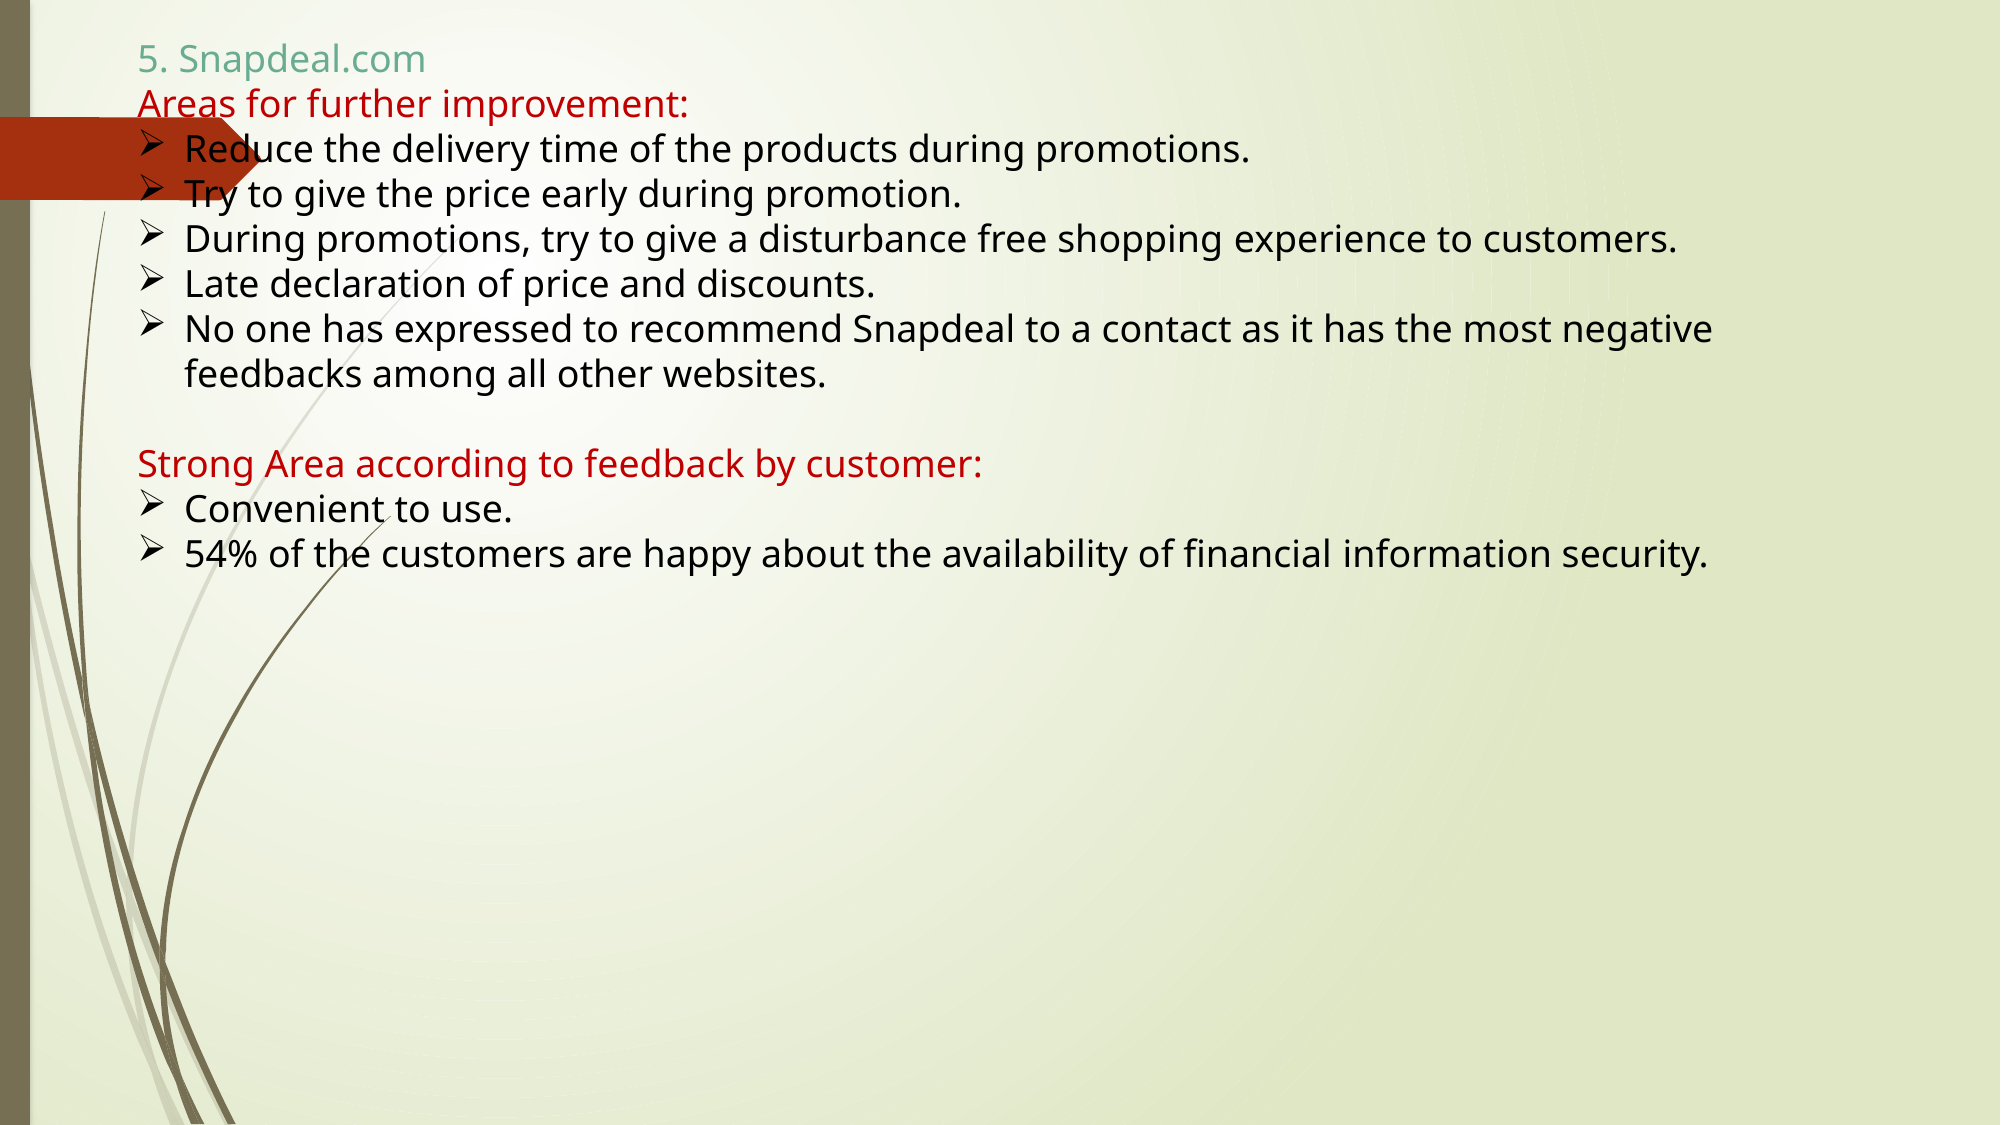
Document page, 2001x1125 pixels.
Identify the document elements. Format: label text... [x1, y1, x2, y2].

text_box 5. Snapdeal.com Areas for further improvement: Reduce the delivery time of the products during promotions. Try to give the price early during promotion. During promotions, try to give a disturbance free shopping experience to customers. Late declaration of price and discounts. No one has expressed to recommend Snapdeal to a contact as it has the most negative feedbacks among all other websites. Strong Area according to feedback by customer: Convenient to use. 54% of the customers are happy about the availability of financial information security. [122, 27, 1912, 583]
